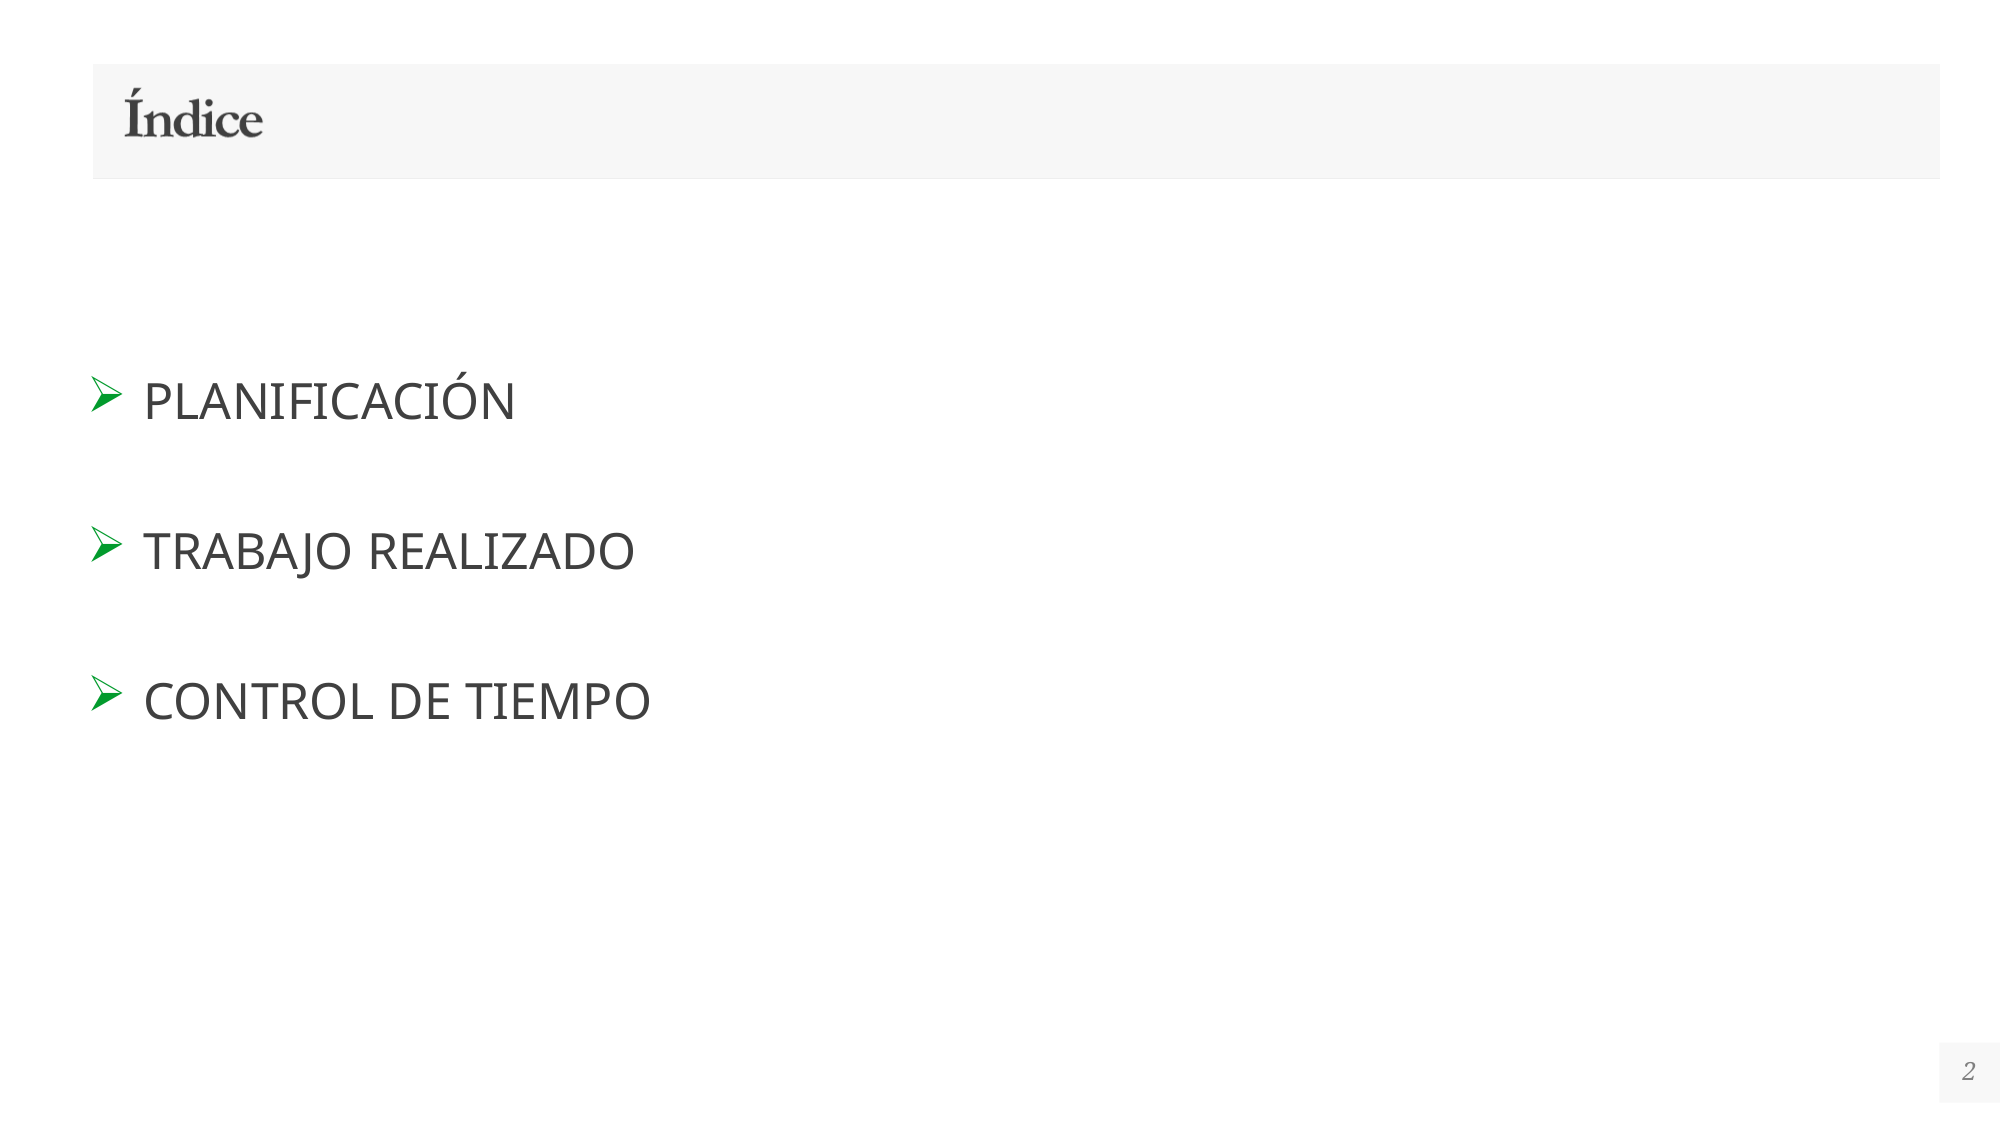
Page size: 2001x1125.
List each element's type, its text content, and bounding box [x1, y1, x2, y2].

text_box PLANIFICACIÓN TRABAJO REALIZADO CONTROL DE TIEMPO [87, 295, 954, 1089]
slide_number 2 [1939, 1042, 2000, 1103]
picture [87, 64, 1940, 189]
